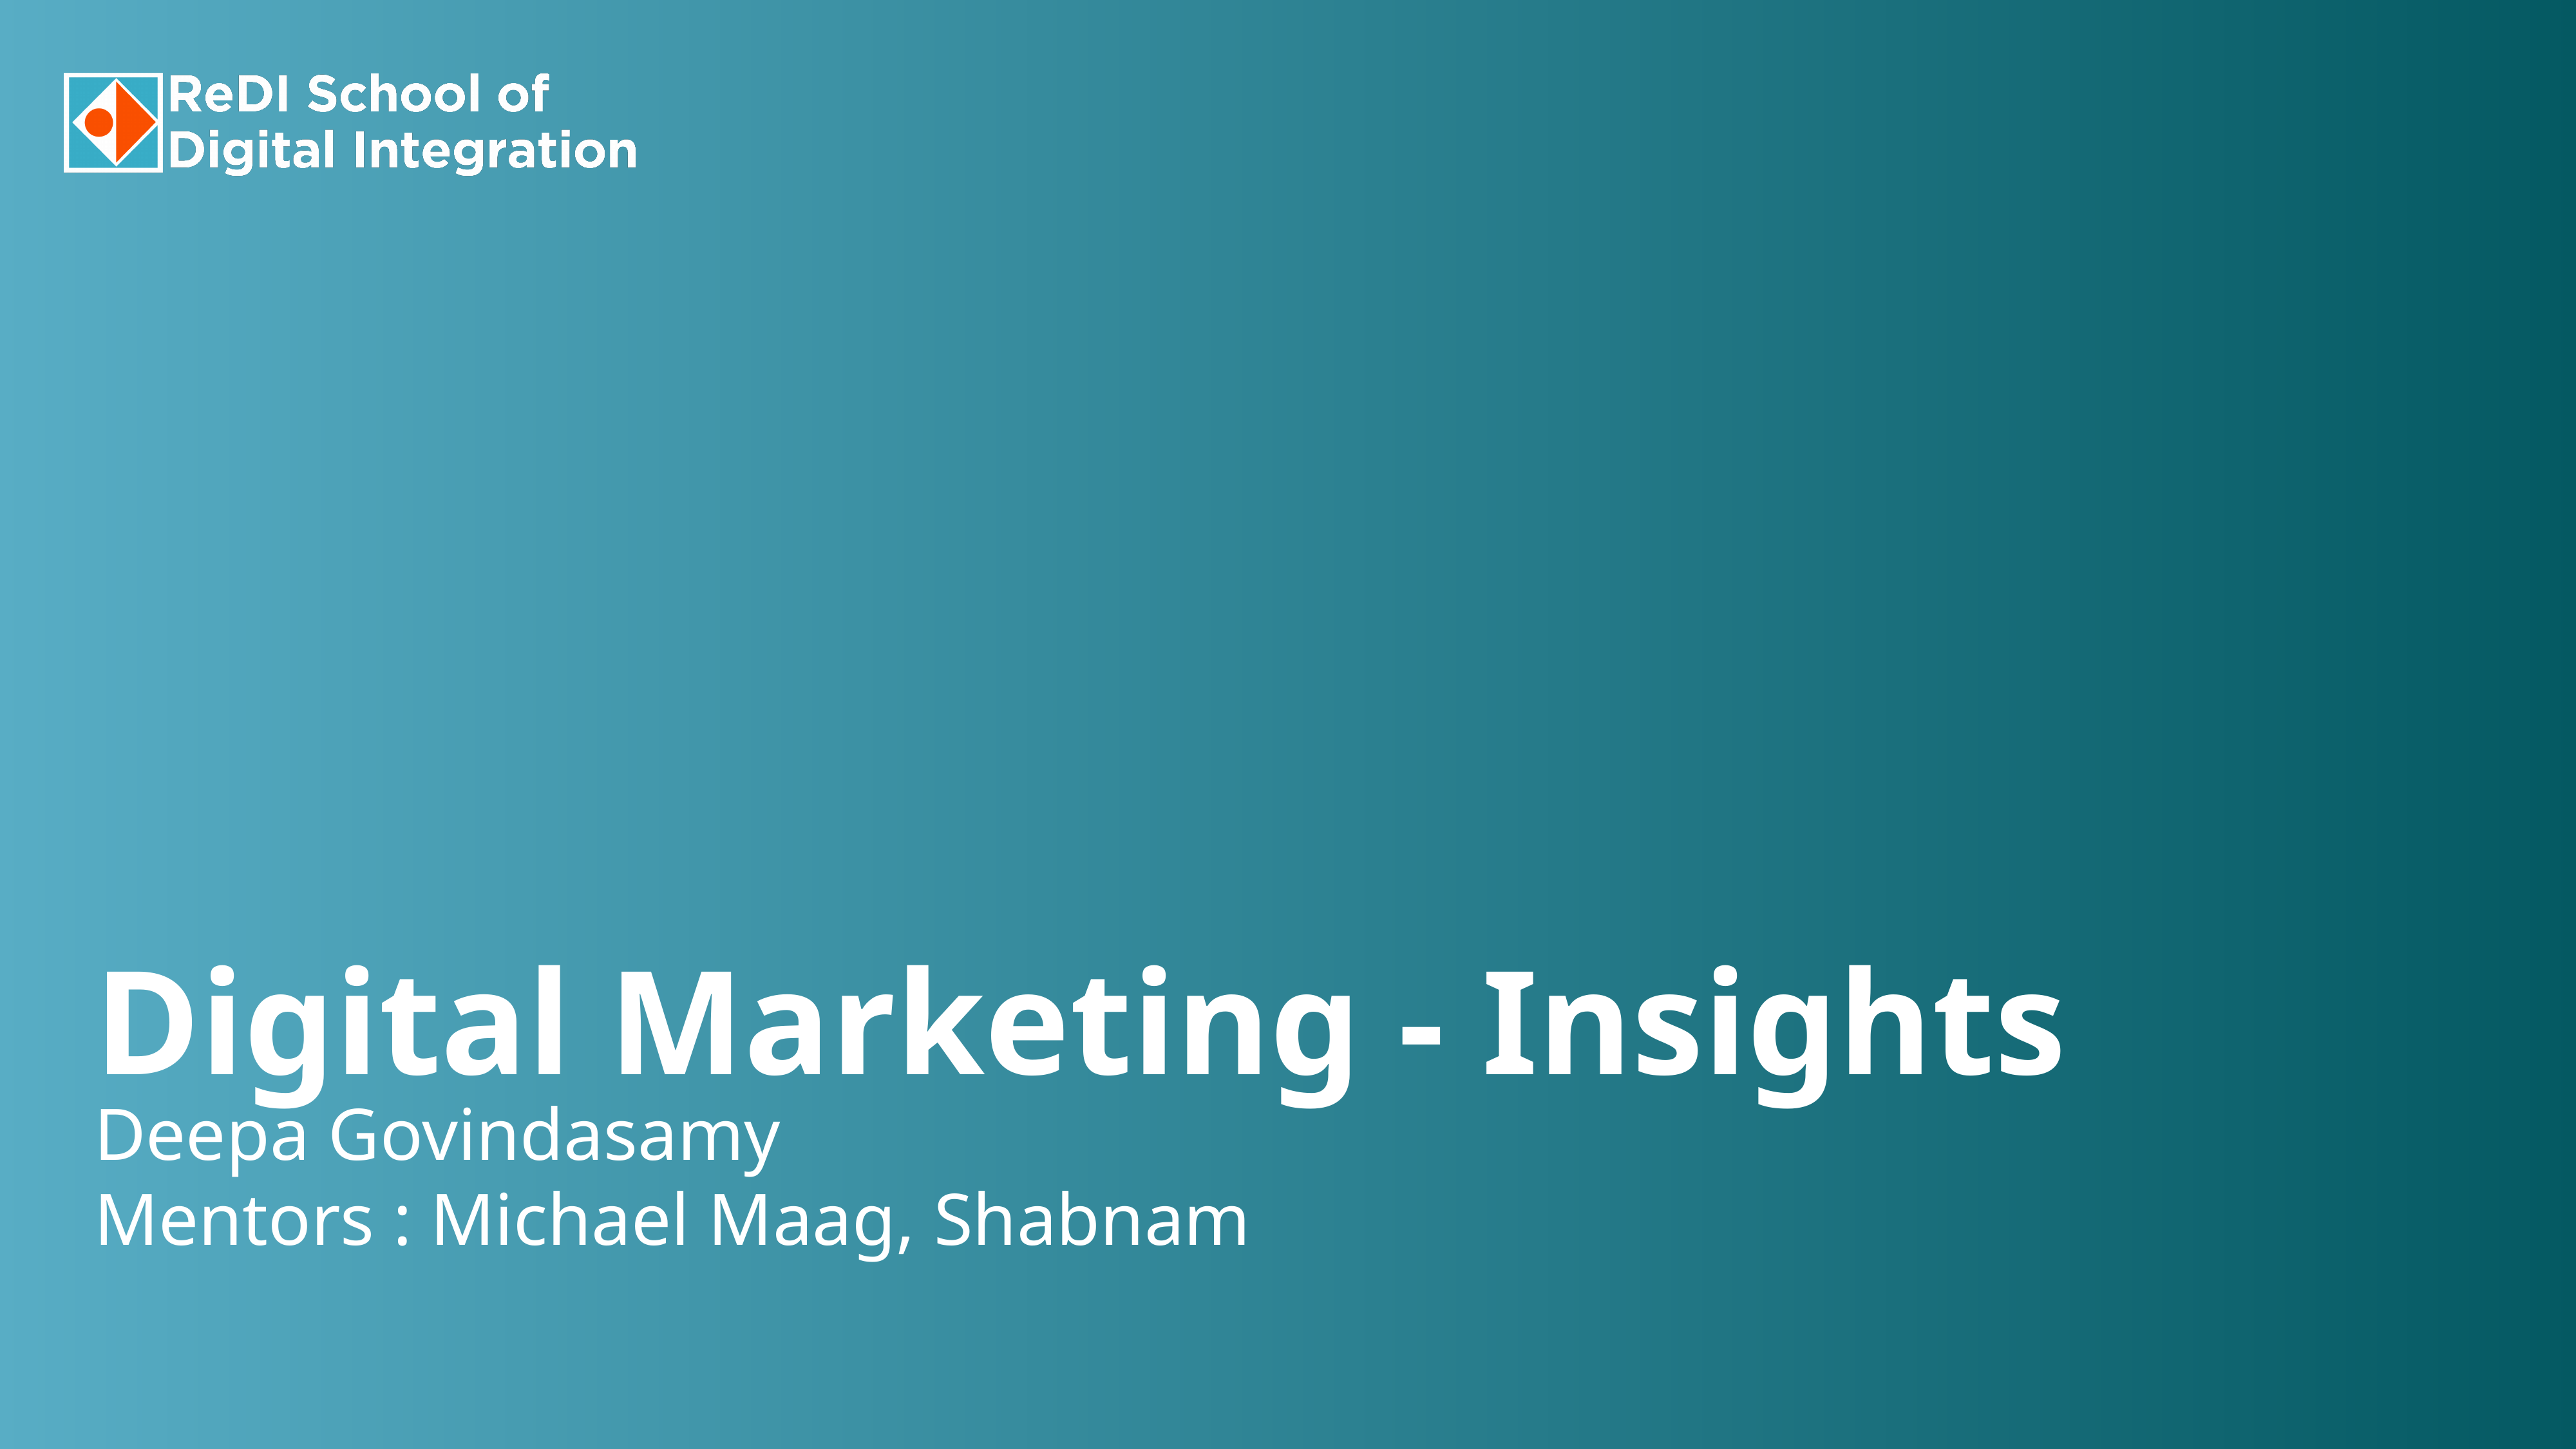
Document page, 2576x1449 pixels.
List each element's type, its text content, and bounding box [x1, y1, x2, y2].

picture [64, 67, 638, 176]
text_box Deepa Govindasamy Mentors : Michael Maag, Shabnam [68, 1145, 2508, 1204]
text_box Digital Marketing - Insights [68, 914, 2508, 1119]
